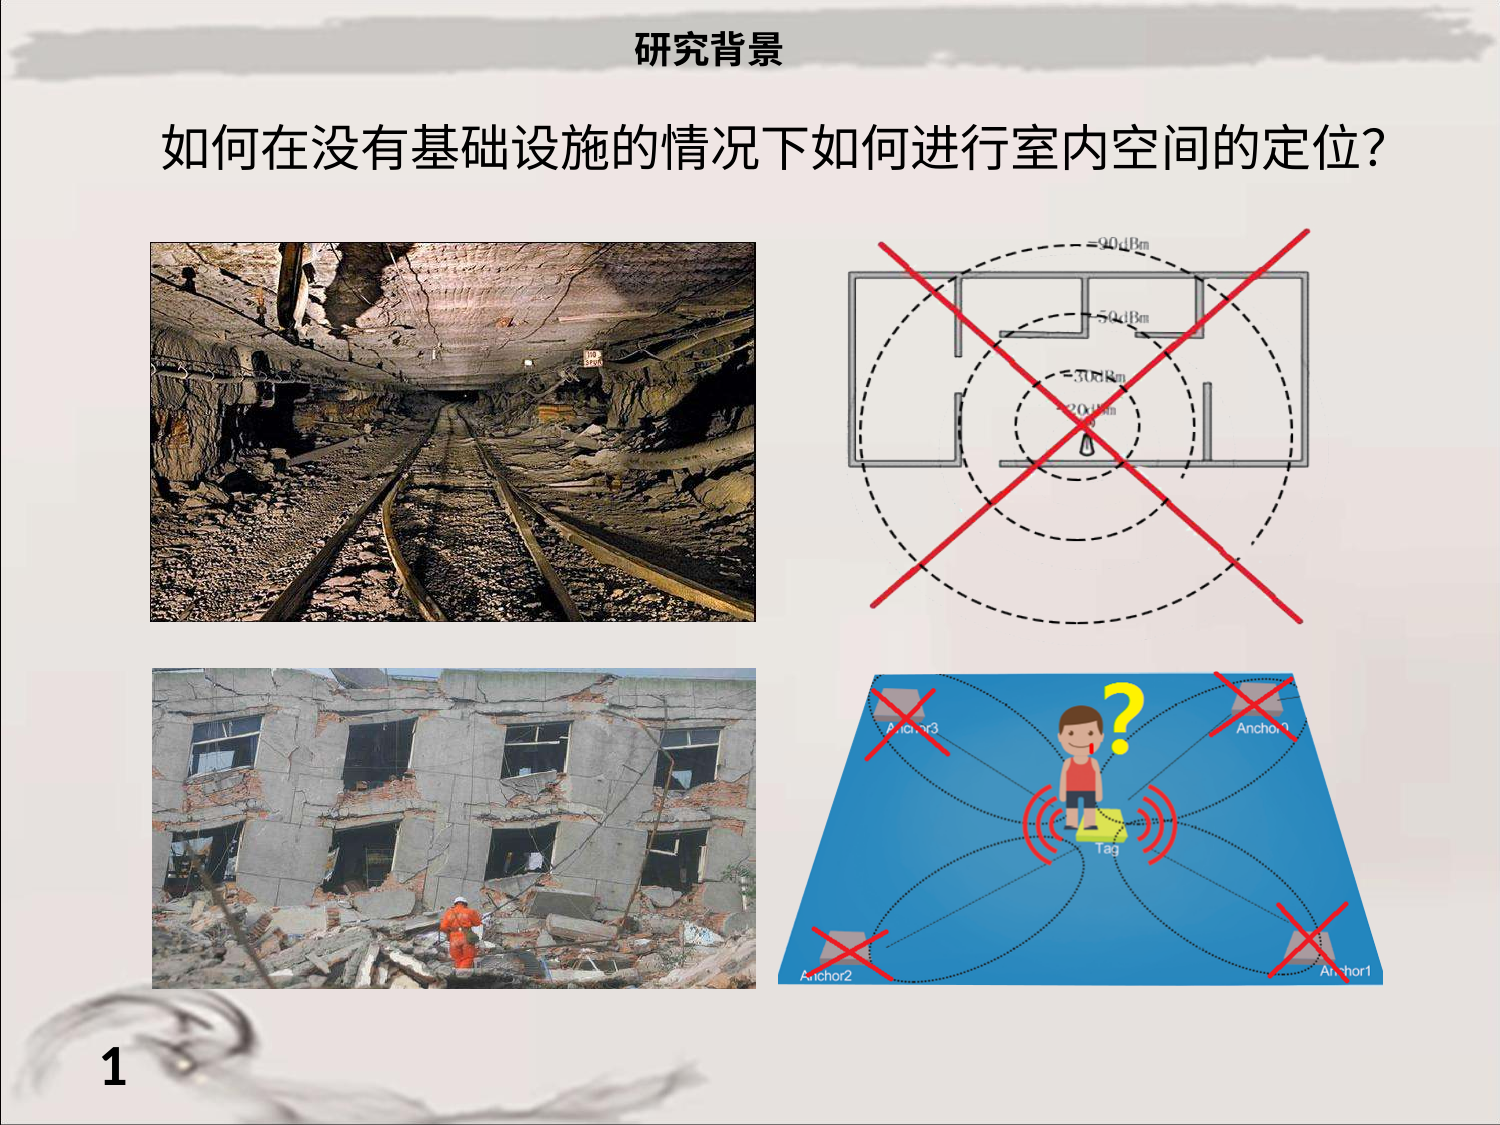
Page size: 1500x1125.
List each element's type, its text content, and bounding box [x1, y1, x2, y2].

text_box 如何在没有基础设施的情况下如何进行室内空间的定位？ [145, 109, 1449, 185]
text_box 研究背景 [620, 19, 1034, 79]
picture [0, 0, 1500, 1125]
text_box 1 [83, 1020, 172, 1105]
